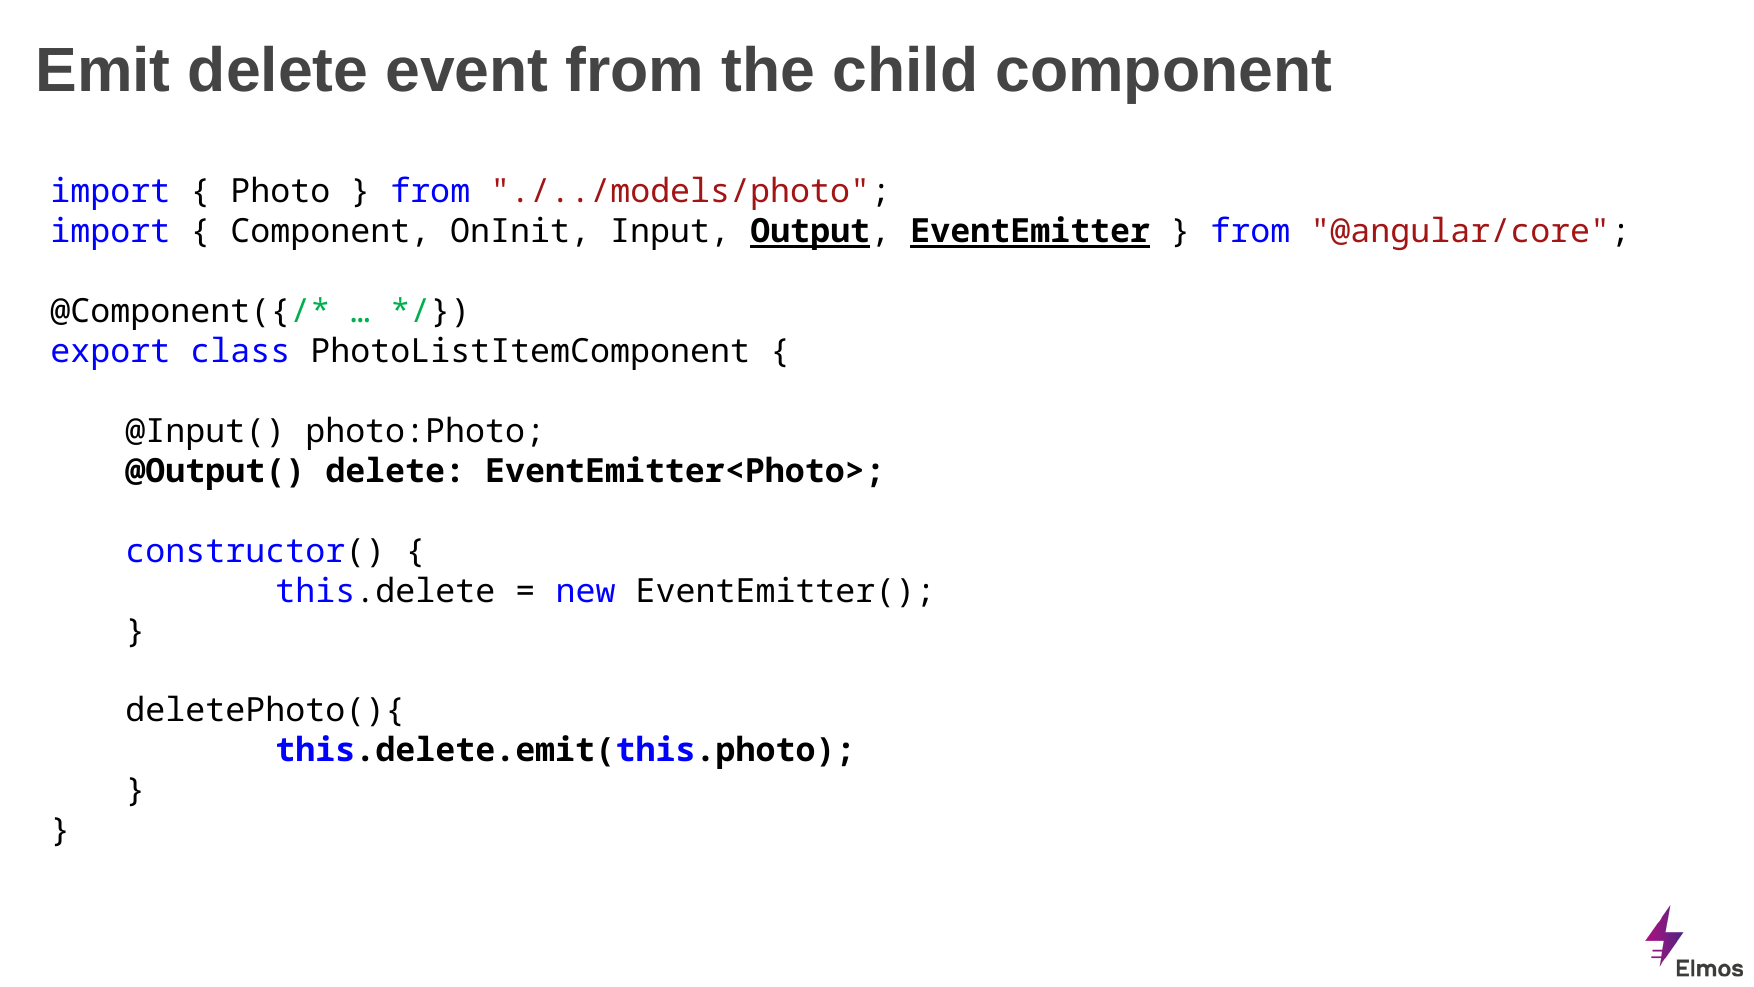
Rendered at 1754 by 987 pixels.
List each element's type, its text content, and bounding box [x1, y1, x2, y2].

text_box import { Photo } from "./../models/photo"; import { Component, OnInit, Input, Output, EventEmitter } from "@angular/core"; @Component({/* … */}) export class PhotoListItemComponent { @Input() photo:Photo; @Output() delete: EventEmitter<Photo>; constructor() { this.delete = new EventEmitter(); } deletePhoto(){ this.delete.emit(this.photo); } } [35, 162, 1754, 856]
picture [1645, 905, 1743, 977]
title Emit delete event from the child component [35, 29, 1721, 133]
